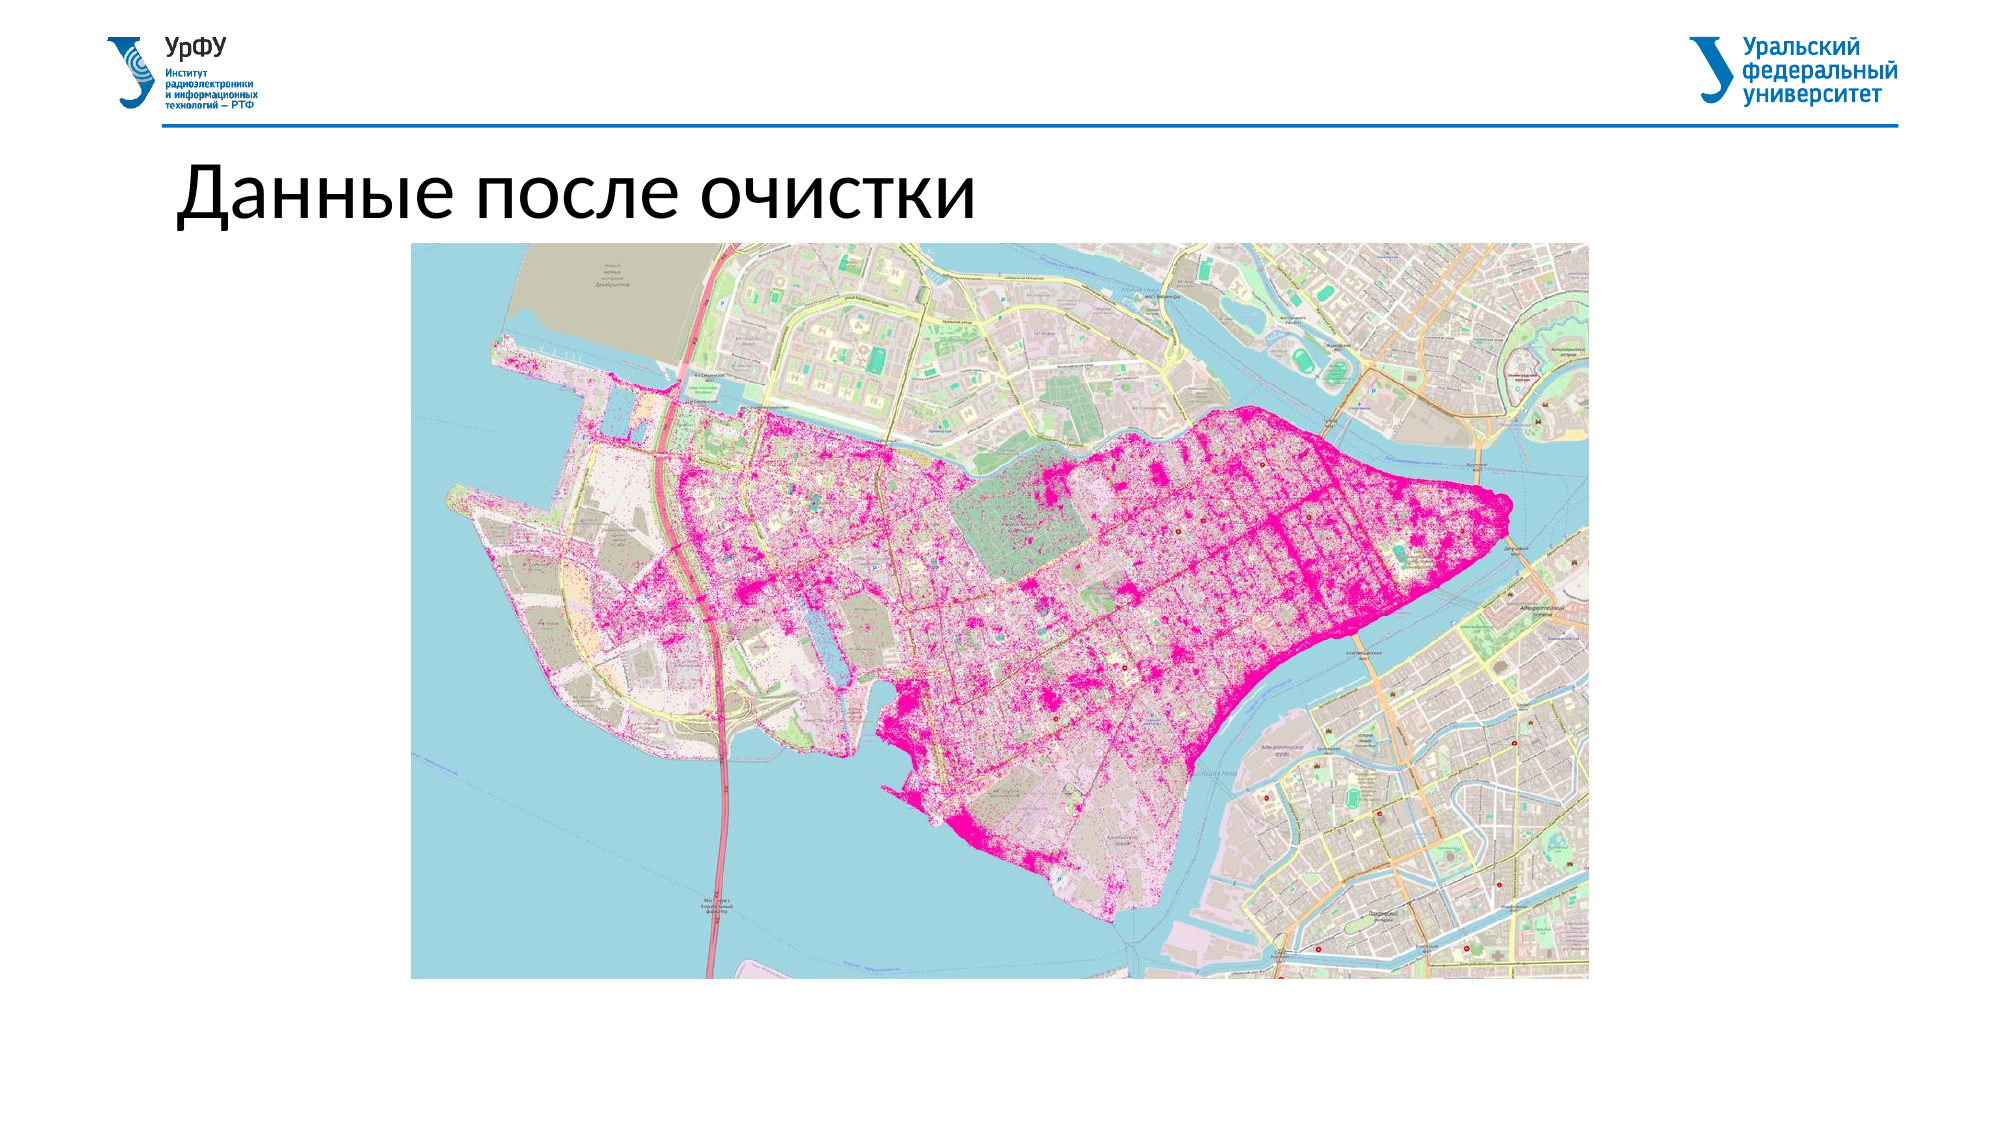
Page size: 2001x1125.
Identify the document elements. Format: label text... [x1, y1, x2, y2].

picture [411, 243, 1589, 979]
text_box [1687, 35, 1899, 109]
picture [107, 37, 258, 109]
text_box [161, 123, 1899, 127]
text_box Данные после очистки [161, 127, 1899, 243]
